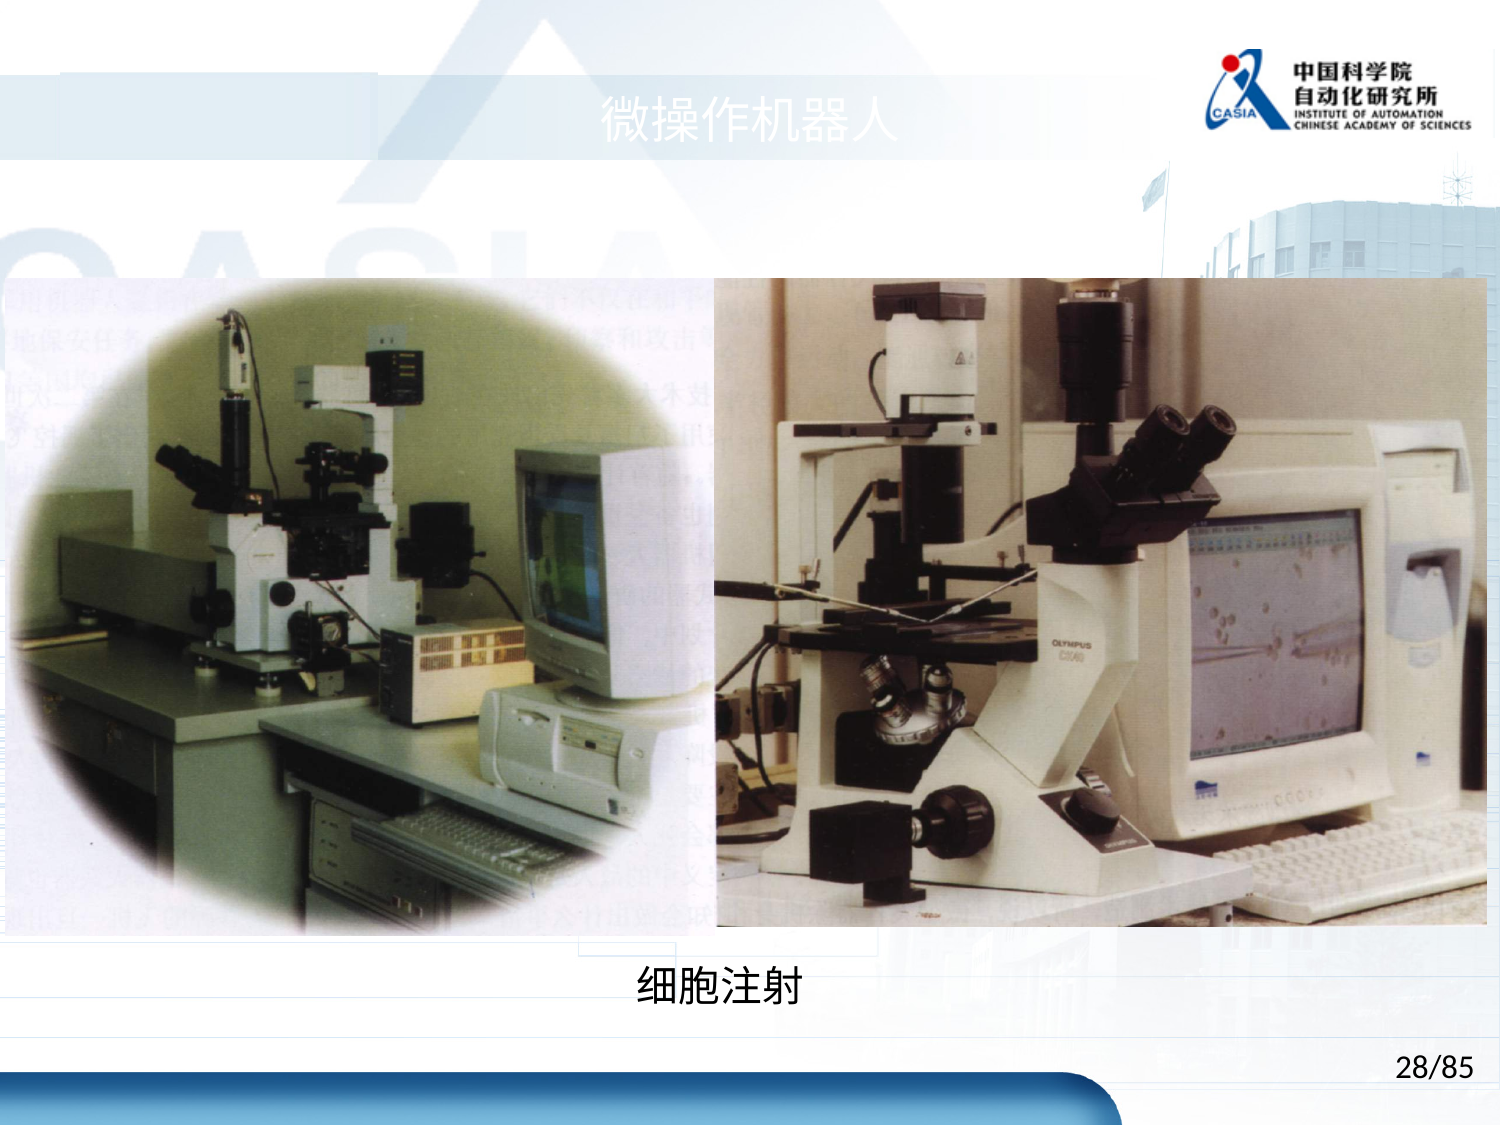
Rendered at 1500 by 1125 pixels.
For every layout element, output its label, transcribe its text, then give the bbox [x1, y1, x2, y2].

picture [0, 0, 1500, 1125]
title 微操作机器人 [112, 75, 1388, 163]
text_box 细胞注射 [596, 952, 845, 1018]
slide_number 28/85 [1139, 1034, 1491, 1095]
